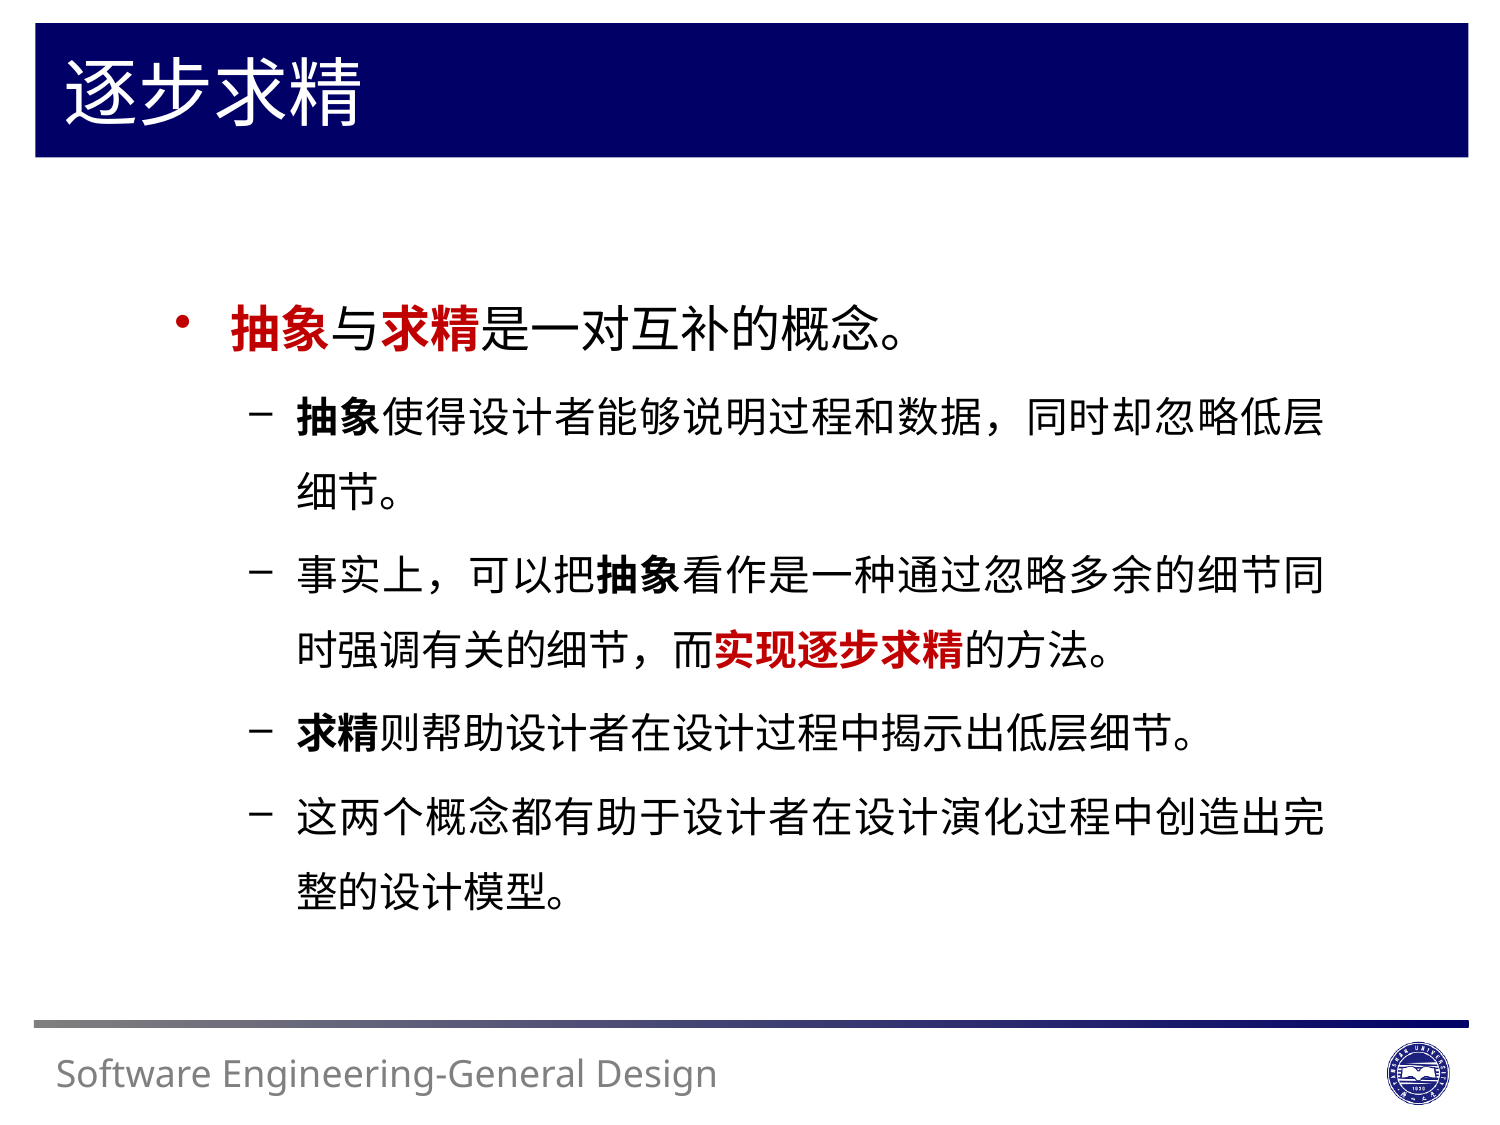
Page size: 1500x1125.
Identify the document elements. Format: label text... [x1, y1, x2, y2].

picture [1375, 1039, 1461, 1110]
text_box 逐步求精 [48, 38, 1371, 149]
text_box 抽象与求精是一对互补的概念。 抽象使得设计者能够说明过程和数据，同时却忽略低层细节。 事实上，可以把抽象看作是一种通过忽略多余的细节同时强调有关的细节，而实现逐步求精的方法。 求精则帮助设计者在设计过程中揭示出低层细节。 这两个概念都有助于设计者在设计演化过程中创造出完整的设计模型。 [159, 259, 1341, 957]
